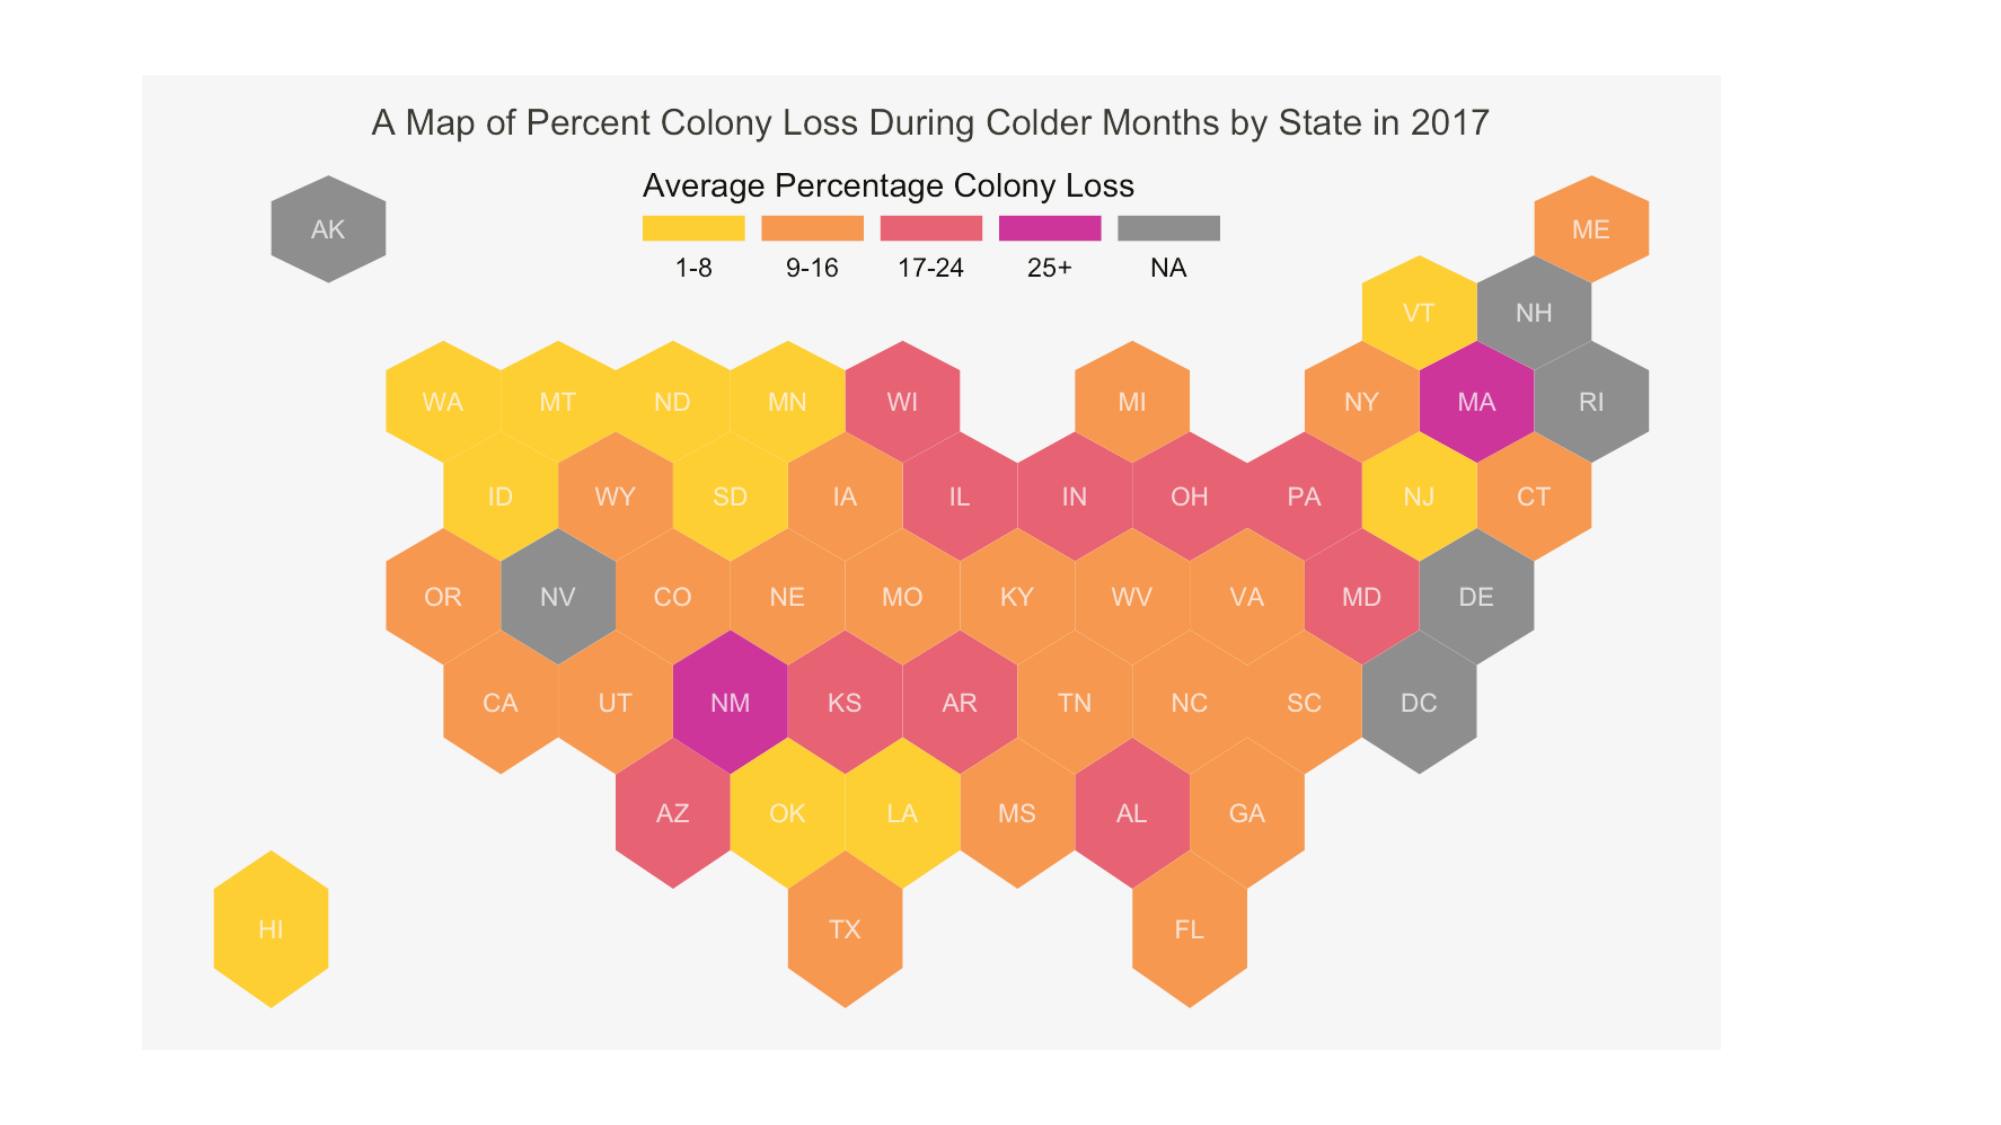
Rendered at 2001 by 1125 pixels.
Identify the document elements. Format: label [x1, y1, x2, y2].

list [142, 75, 1721, 1050]
